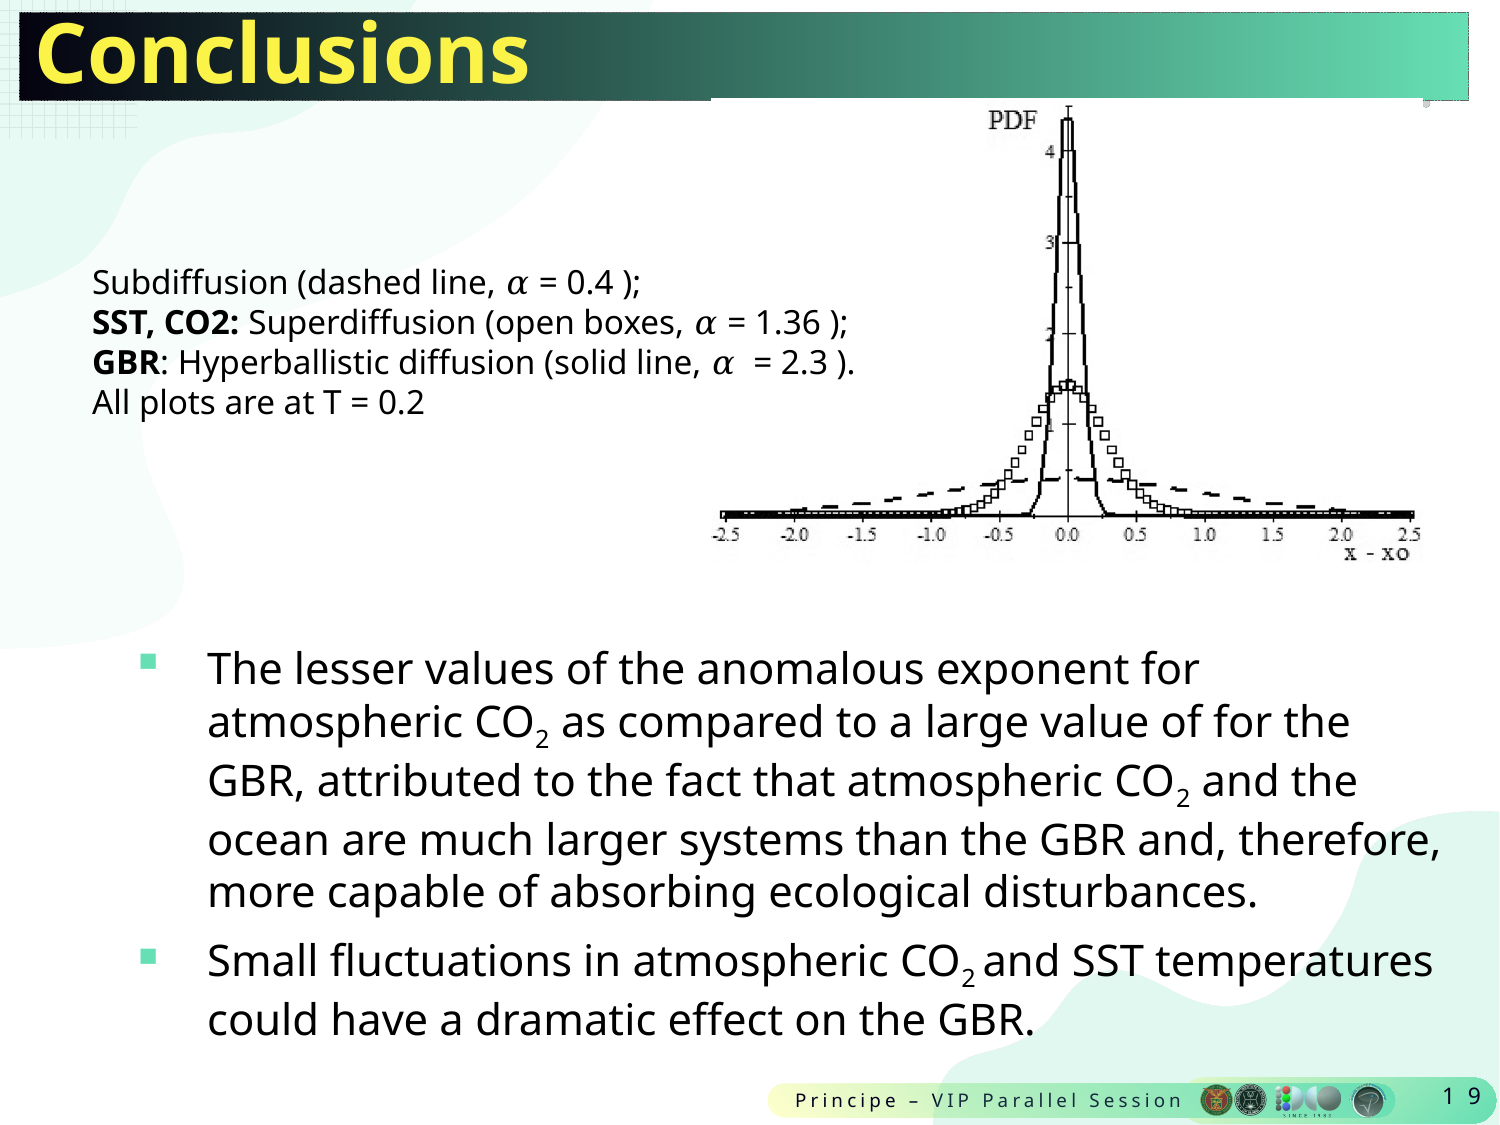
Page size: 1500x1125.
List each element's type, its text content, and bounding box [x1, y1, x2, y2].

title Conclusions [19, 12, 1469, 101]
picture [852, 477, 1500, 1125]
slide_number 19 [1395, 1080, 1497, 1115]
picture [0, 0, 1496, 742]
list The lesser values of the anomalous exponent for atmospheric CO2 as compared to a large value of for the GBR, attributed to the fact that atmospheric CO2 and the ocean are much larger systems than the GBR and, therefore, more capable of absorbing ecological disturbances. Small fluctuations in atmospheric CO2 and SST temperatures could have a dramatic effect on the GBR. [33, 112, 1467, 1068]
text_box Subdiffusion (dashed line, 𝛼 = 0.4 ); SST, CO2: Superdiffusion (open boxes, 𝛼 = 1.36 ); GBR: Hyperballistic diffusion (solid line, 𝛼 = 2.3 ). All plots are at T = 0.2 [77, 253, 711, 429]
